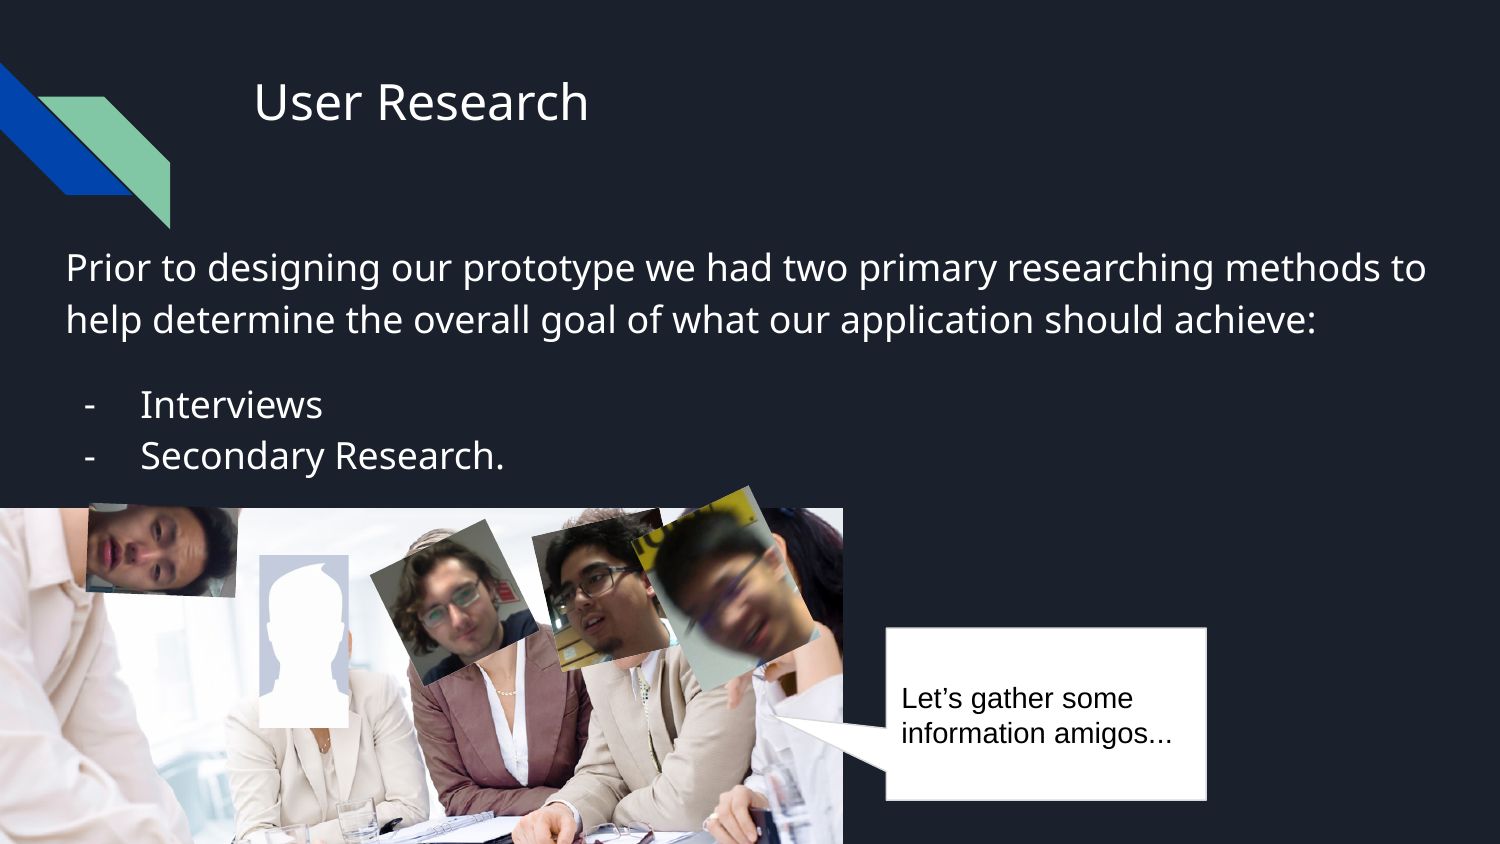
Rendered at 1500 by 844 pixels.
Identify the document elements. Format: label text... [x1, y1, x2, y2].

text_box Let’s gather some information amigos... [847, 628, 1207, 801]
picture [0, 475, 843, 844]
title User Research [238, 55, 1394, 206]
list Prior to designing our prototype we had two primary researching methods to help determine the overall goal of what our application should achieve: Interviews Secondary Research. [50, 222, 1469, 844]
